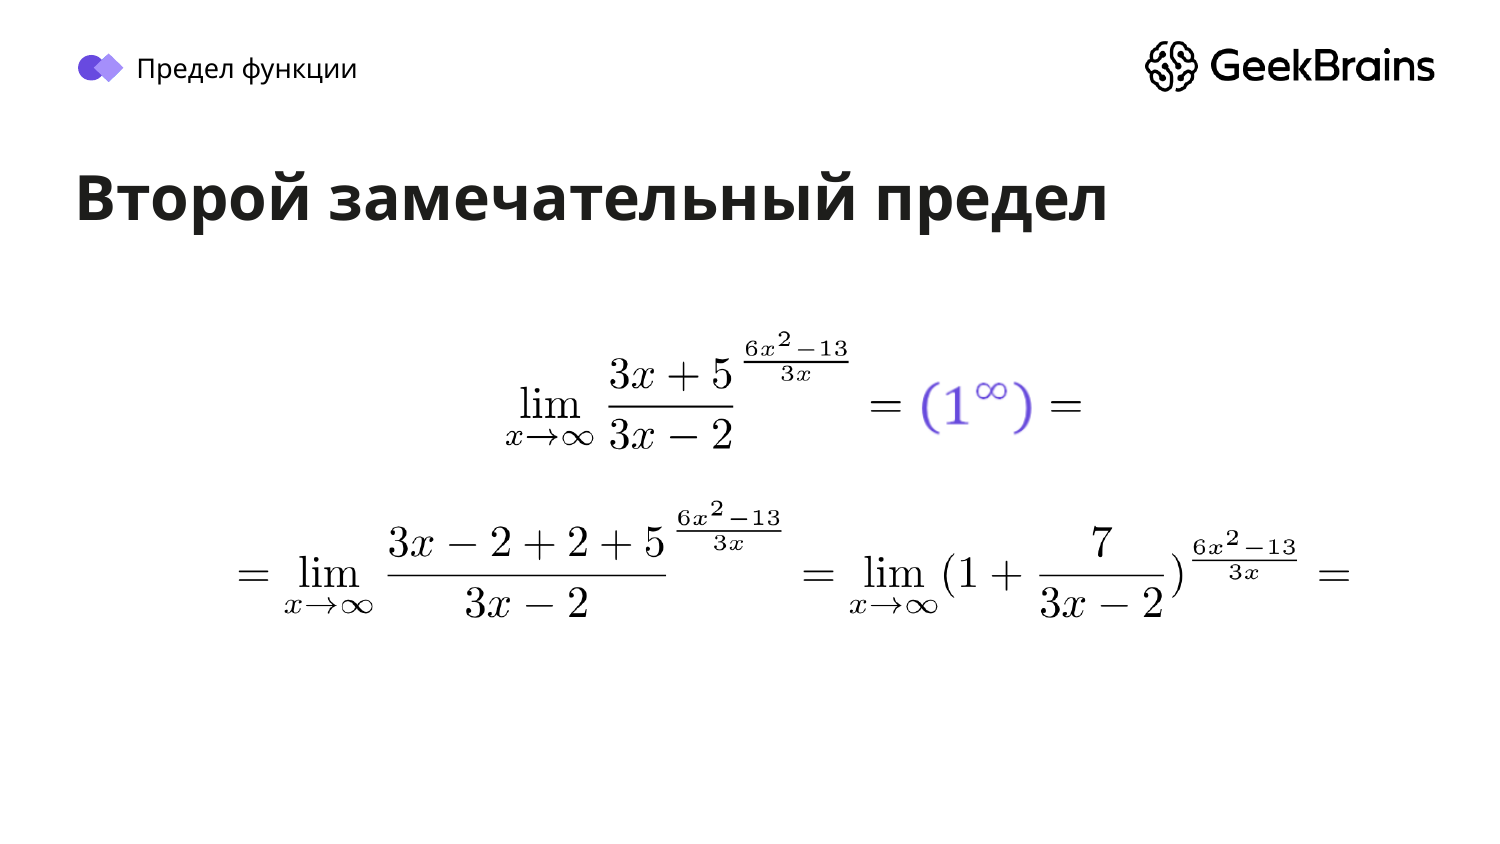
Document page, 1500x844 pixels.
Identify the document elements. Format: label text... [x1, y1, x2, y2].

text_box [93, 53, 124, 82]
text_box [78, 54, 102, 81]
text_box Второй замечательный предел [74, 168, 1215, 220]
picture [1145, 39, 1435, 93]
picture [210, 305, 1382, 651]
title Предел функции [134, 39, 812, 83]
